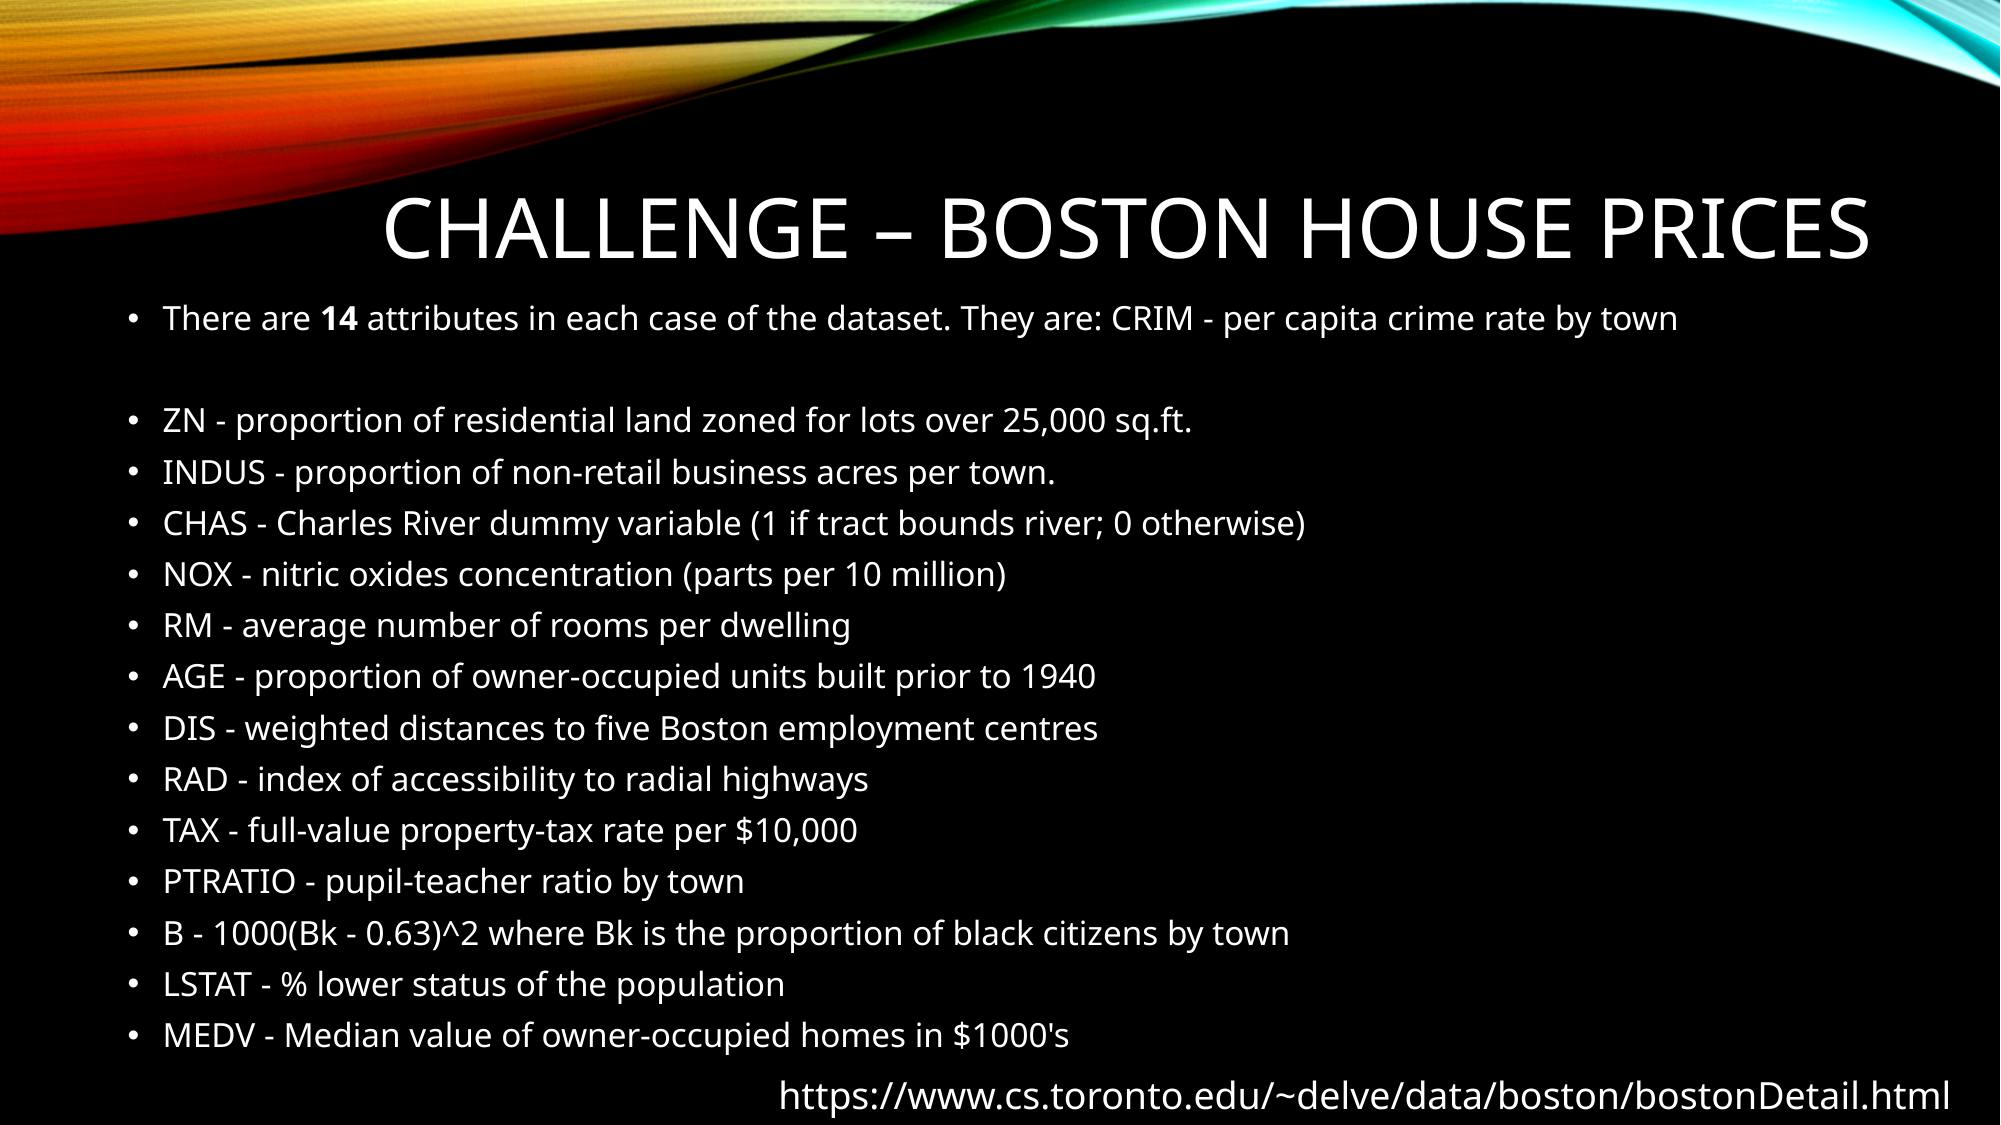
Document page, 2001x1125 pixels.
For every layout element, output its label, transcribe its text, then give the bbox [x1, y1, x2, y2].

title Challenge – boston house prices [112, 125, 1888, 294]
picture [0, 0, 2000, 237]
text_box https://www.cs.toronto.edu/~delve/data/boston/bostonDetail.html [763, 1064, 1968, 1125]
list There are 14 attributes in each case of the dataset. They are: CRIM - per capita crime rate by town ZN - proportion of residential land zoned for lots over 25,000 sq.ft. INDUS - proportion of non-retail business acres per town. CHAS - Charles River dummy variable (1 if tract bounds river; 0 otherwise) NOX - nitric oxides concentration (parts per 10 million) RM - average number of rooms per dwelling AGE - proportion of owner-occupied units built prior to 1940 DIS - weighted distances to five Boston employment centres RAD - index of accessibility to radial highways TAX - full-value property-tax rate per $10,000 PTRATIO - pupil-teacher ratio by town B - 1000(Bk - 0.63)^2 where Bk is the proportion of black citizens by town LSTAT - % lower status of the population MEDV - Median value of owner-occupied homes in $1000's [112, 294, 1888, 1065]
